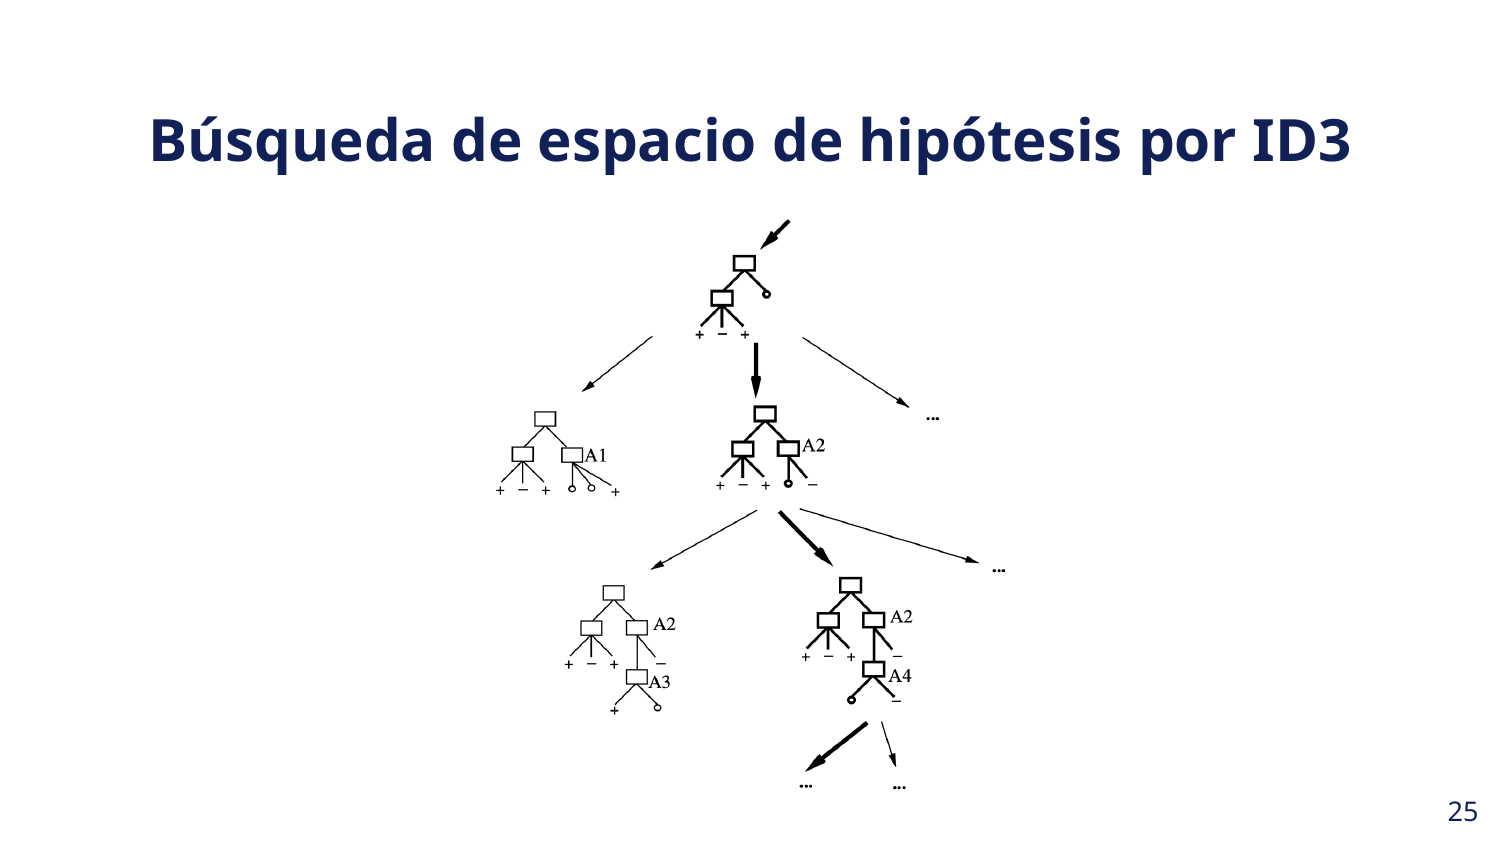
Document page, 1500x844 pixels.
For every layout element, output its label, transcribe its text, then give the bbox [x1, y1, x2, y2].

slide_number ‹#› [1403, 779, 1494, 844]
picture [476, 211, 1024, 805]
text_box Búsqueda de espacio de hipótesis por ID3 [0, 88, 1500, 183]
